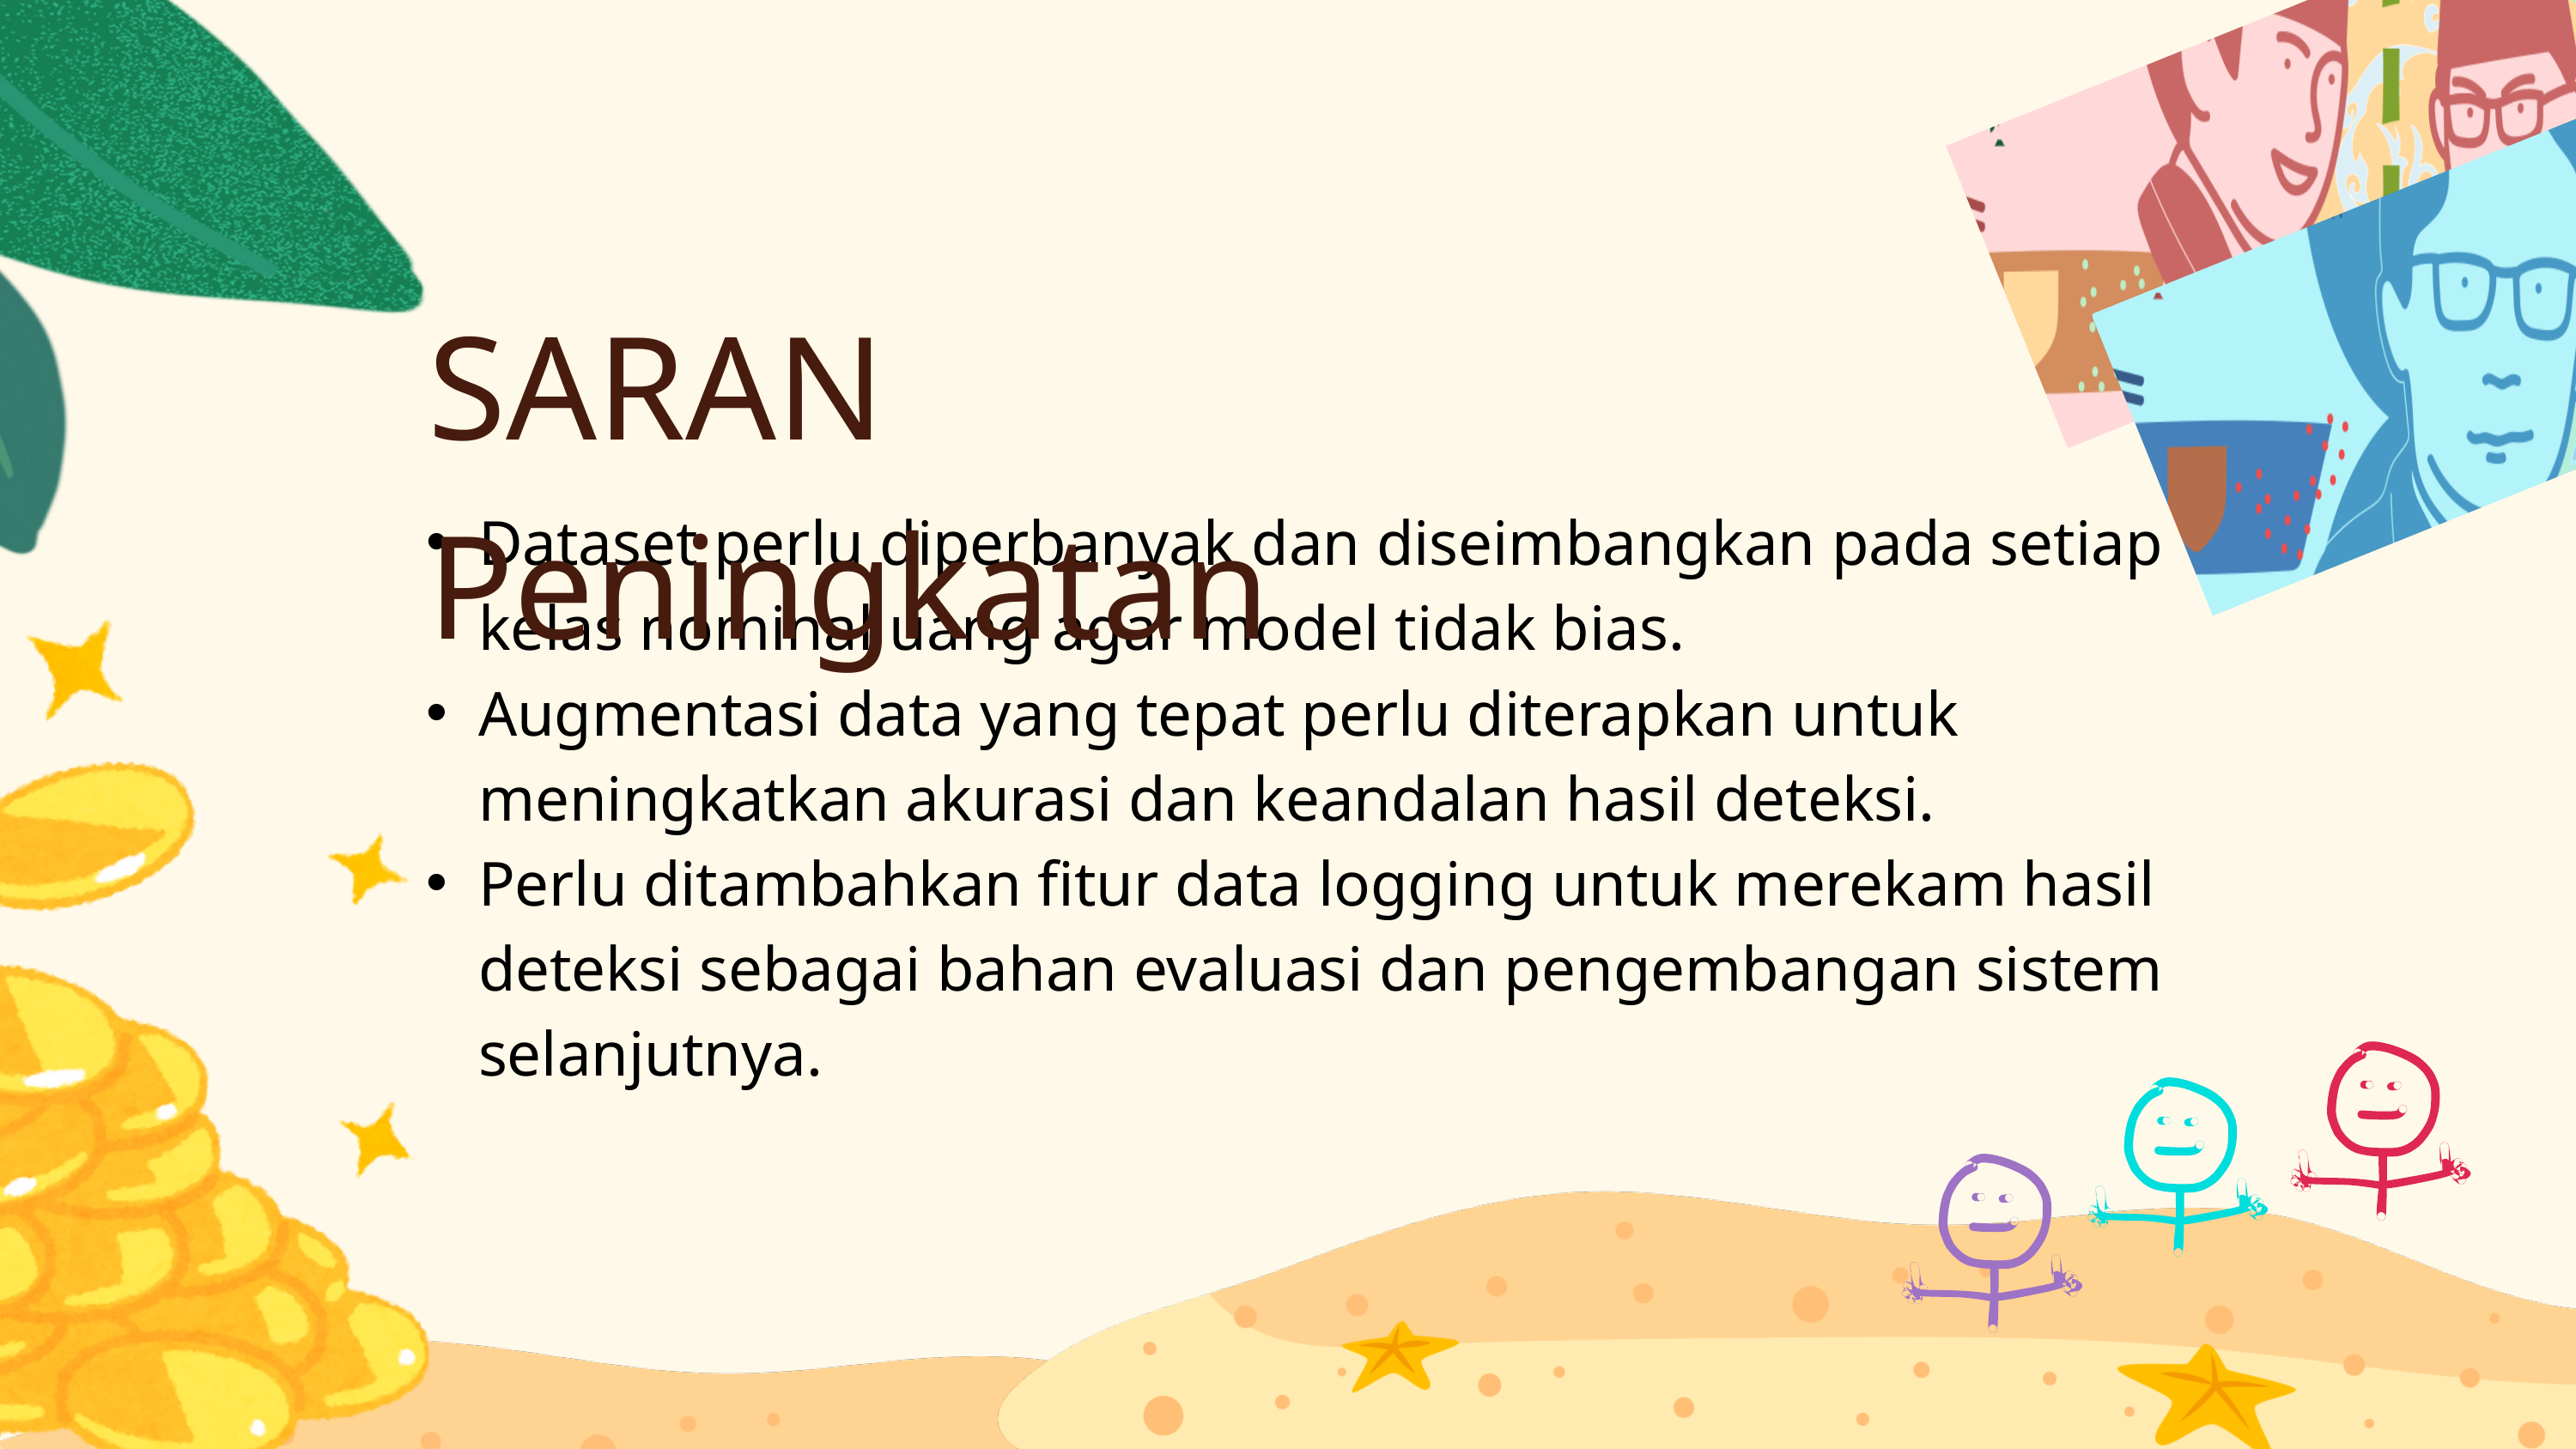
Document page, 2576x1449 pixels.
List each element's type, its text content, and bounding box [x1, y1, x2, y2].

text_box [454, 1336, 993, 1449]
text_box Dataset perlu diperbanyak dan diseimbangkan pada setiap kelas nominal uang agar model tidak bias. Augmentasi data yang tepat perlu diterapkan untuk meningkatkan akurasi dan keandalan hasil deteksi. Perlu ditambahkan fitur data logging untuk merekam hasil deteksi sebagai bahan evaluasi dan pengembangan sistem selanjutnya. [374, 492, 2236, 1173]
text_box SARAN Peningkatan [428, 269, 1574, 669]
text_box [1899, 1150, 2086, 1337]
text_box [2085, 1074, 2271, 1260]
text_box [993, 1187, 2576, 1449]
text_box [1946, 0, 2576, 449]
text_box [0, 615, 454, 1449]
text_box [2287, 1038, 2474, 1224]
text_box [0, 0, 428, 557]
text_box [2091, 118, 2576, 616]
